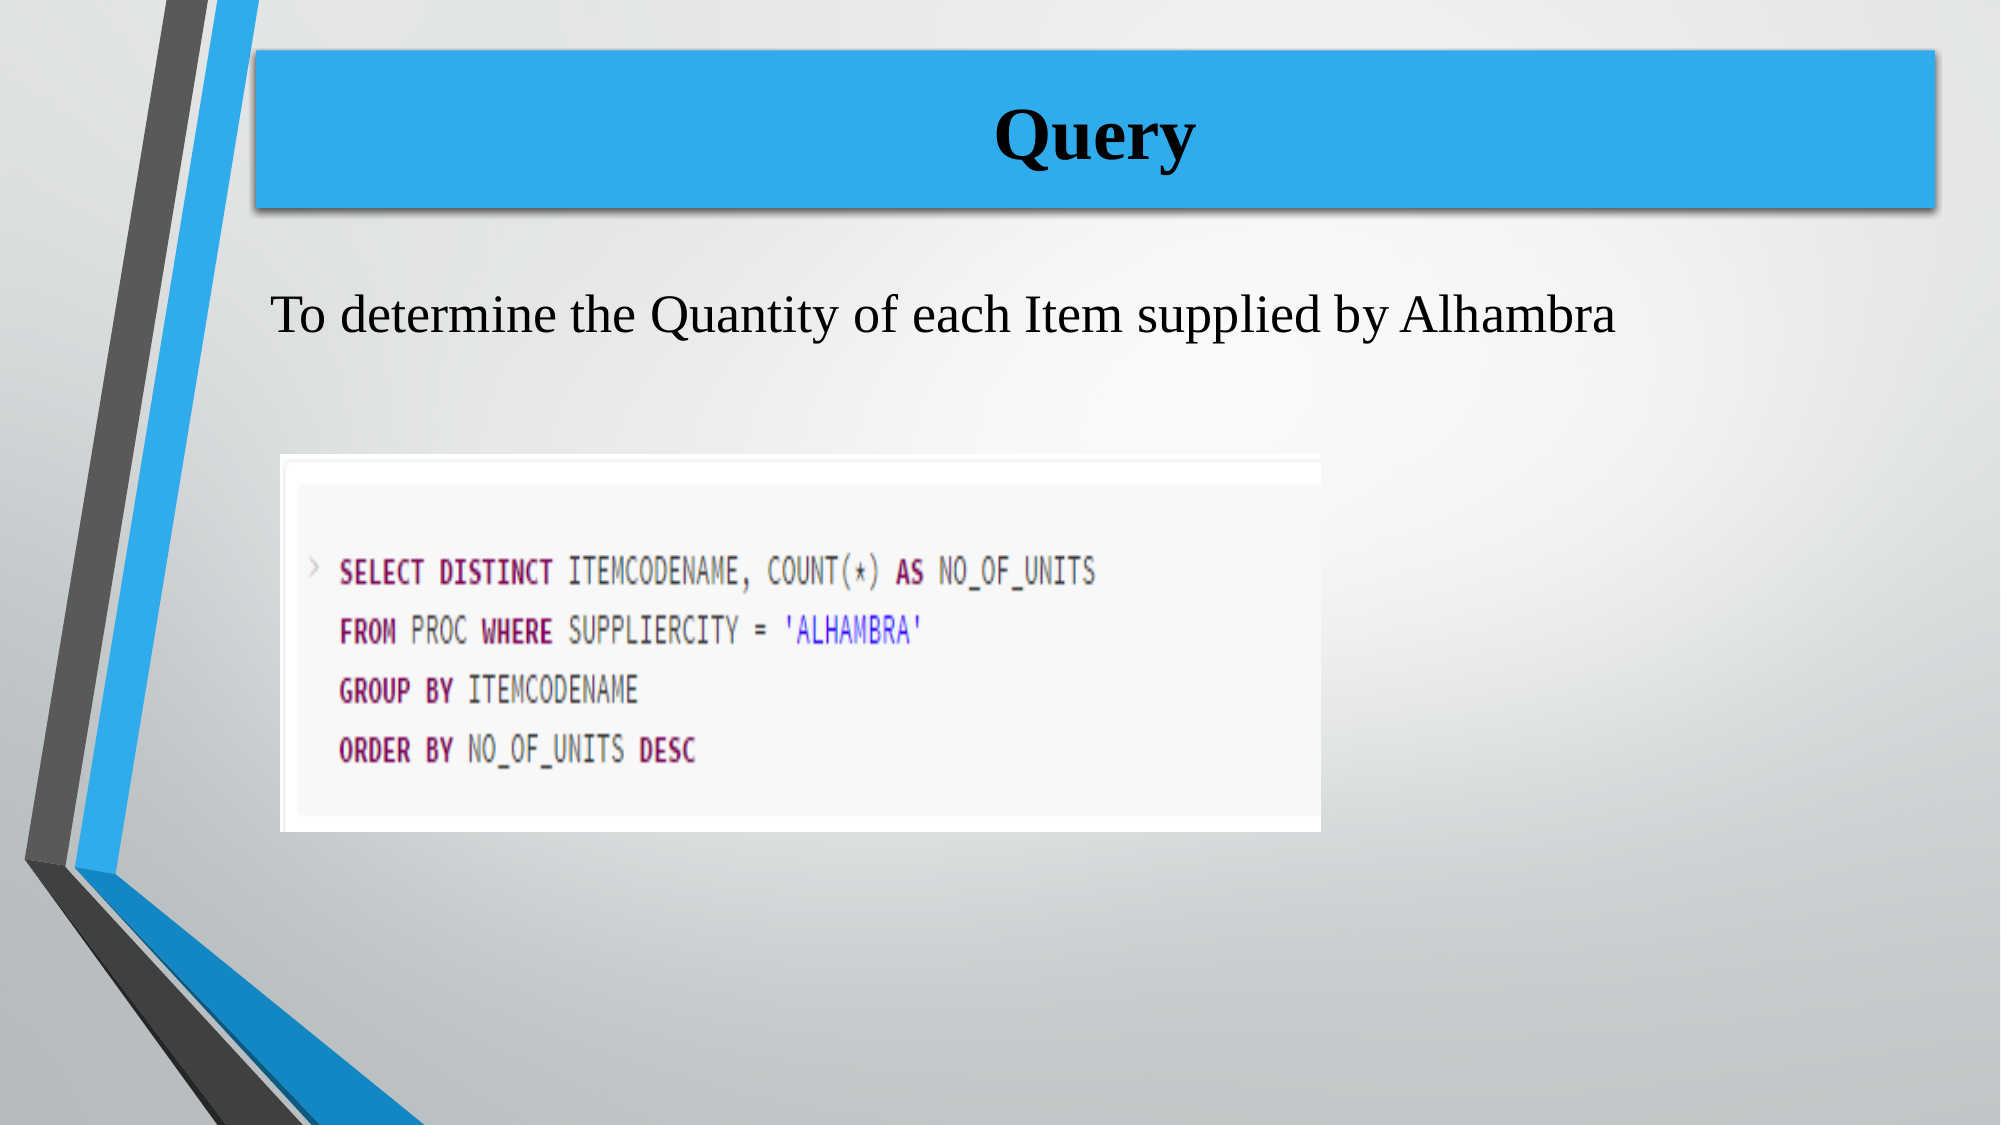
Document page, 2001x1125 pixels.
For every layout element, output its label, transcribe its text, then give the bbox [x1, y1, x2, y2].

text_box To determine the Quantity of each Item supplied by Alhambra [256, 270, 1787, 351]
picture [280, 454, 1321, 833]
title Query [256, 50, 1935, 208]
